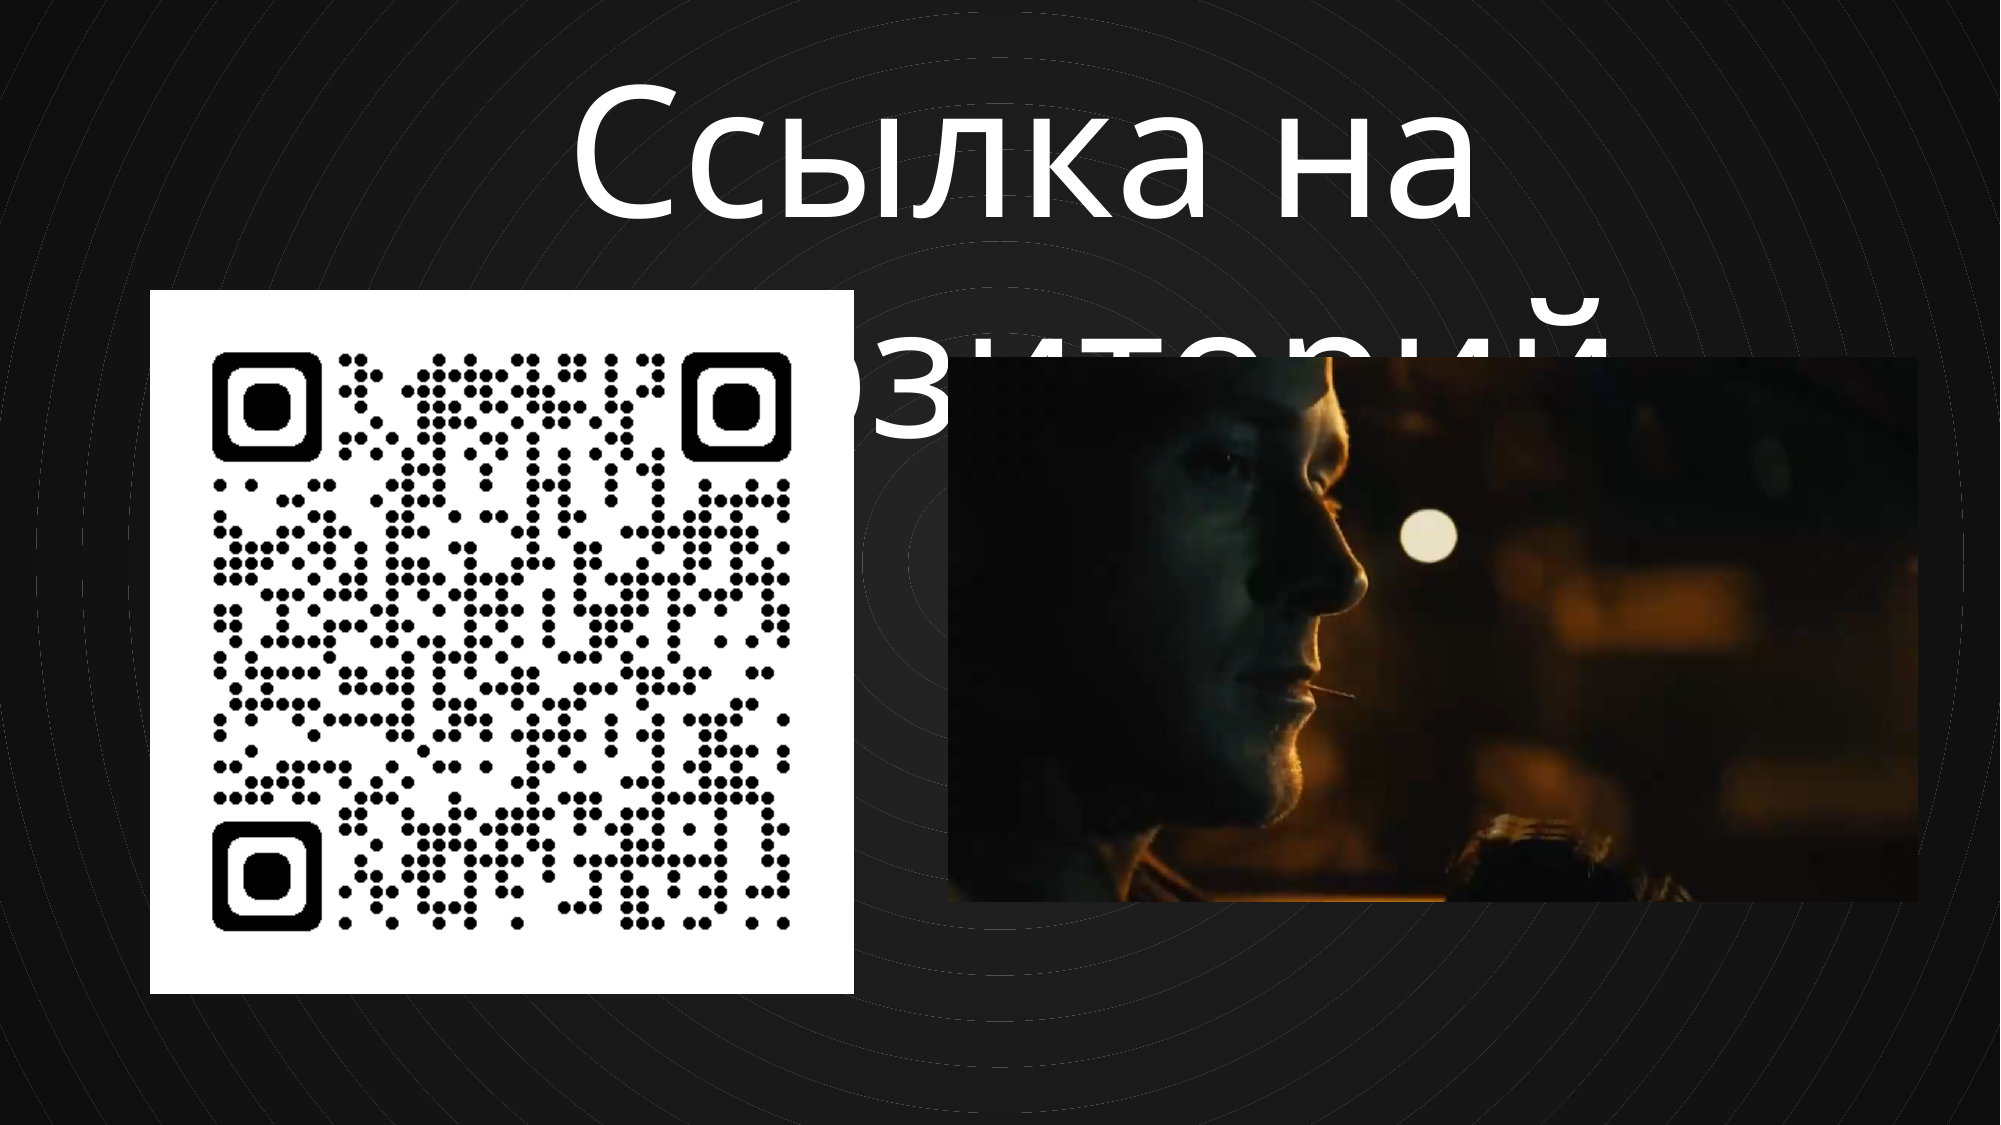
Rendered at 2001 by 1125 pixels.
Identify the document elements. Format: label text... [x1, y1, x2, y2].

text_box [947, 356, 1919, 903]
text_box Ссылка на репозиторий [211, 26, 1841, 482]
picture [150, 290, 854, 994]
text_box [0, 0, 2000, 1125]
